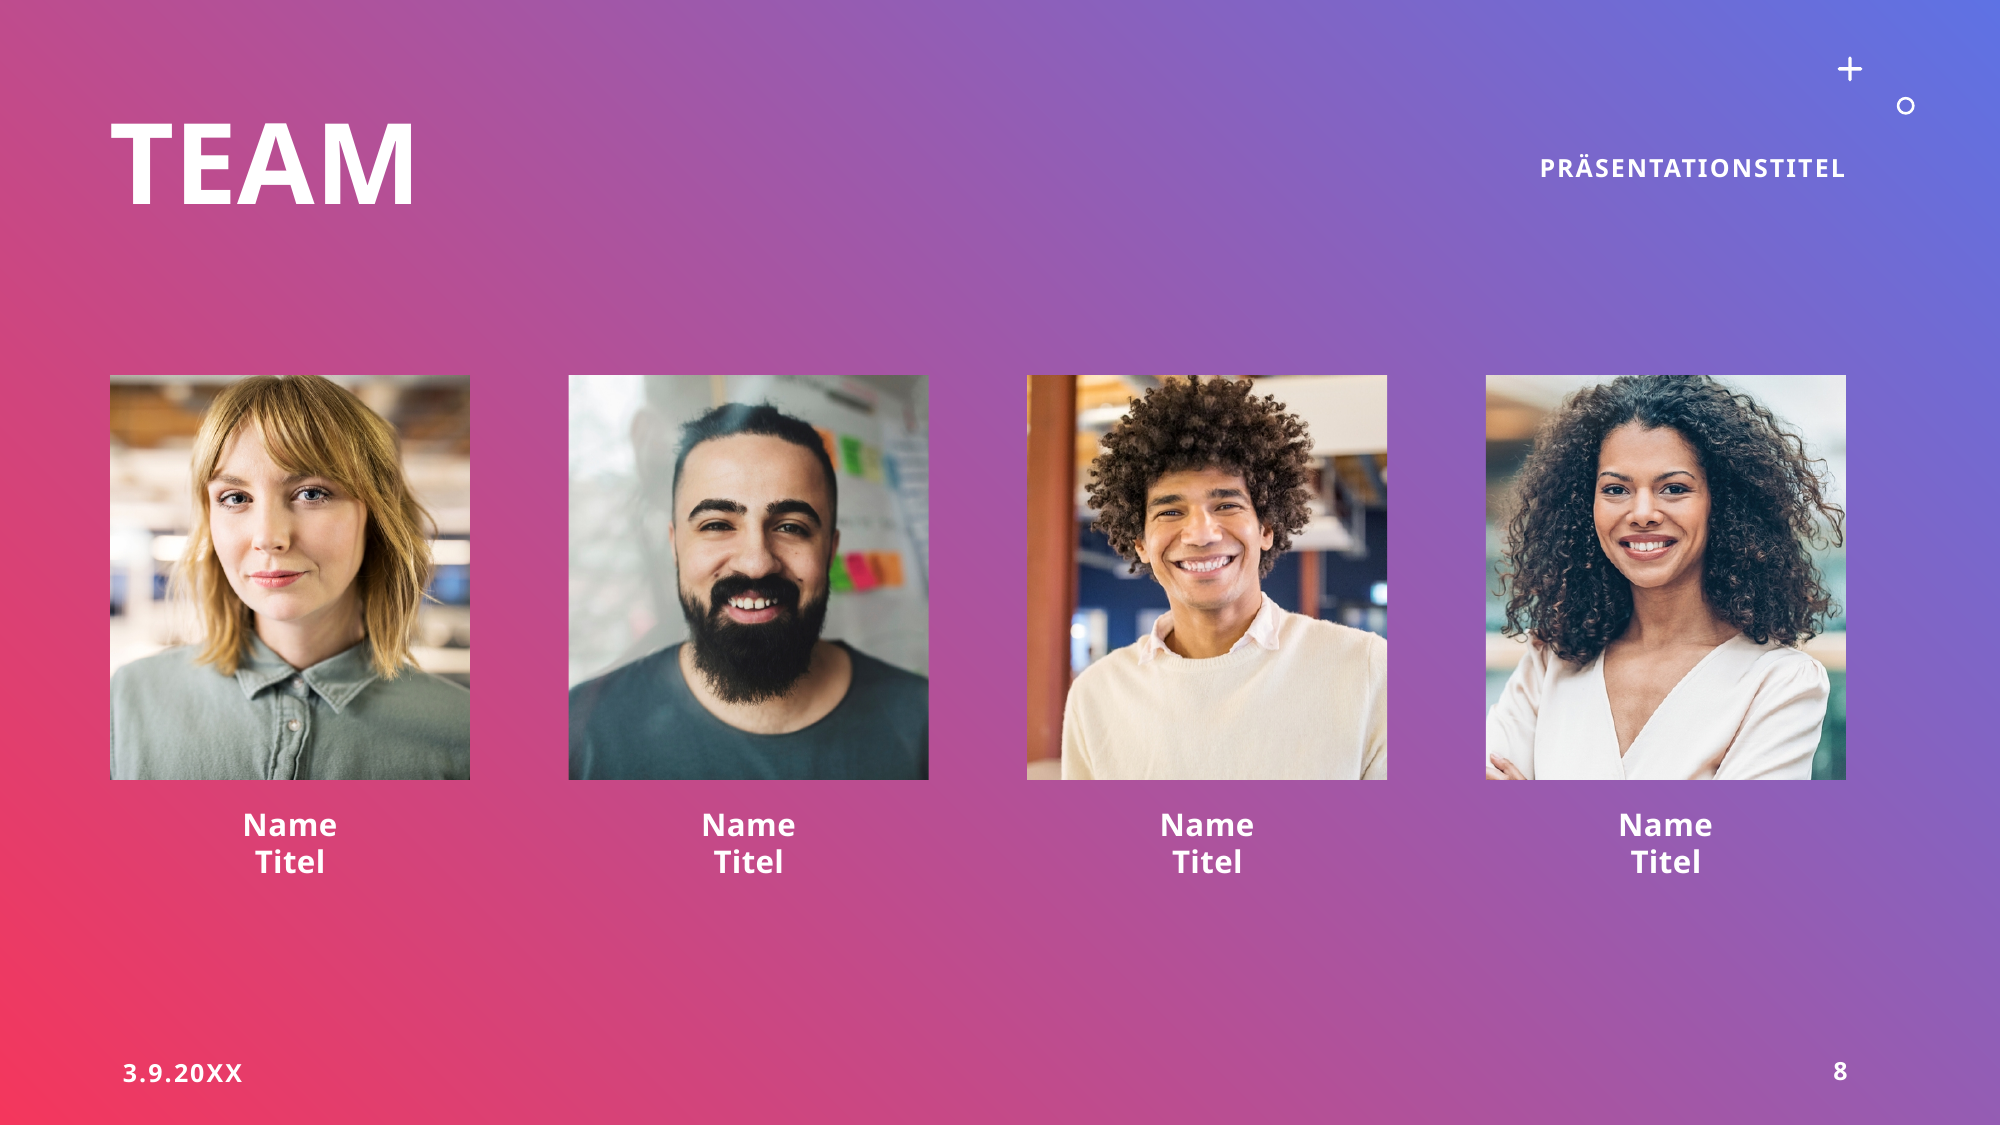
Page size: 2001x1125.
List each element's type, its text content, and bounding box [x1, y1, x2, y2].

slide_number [108, 1042, 558, 1103]
footer Präsentationstitel [1395, 138, 1991, 198]
slide_number 8 [1412, 1042, 1863, 1103]
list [94, 299, 1862, 1014]
title Team [94, 59, 1862, 278]
